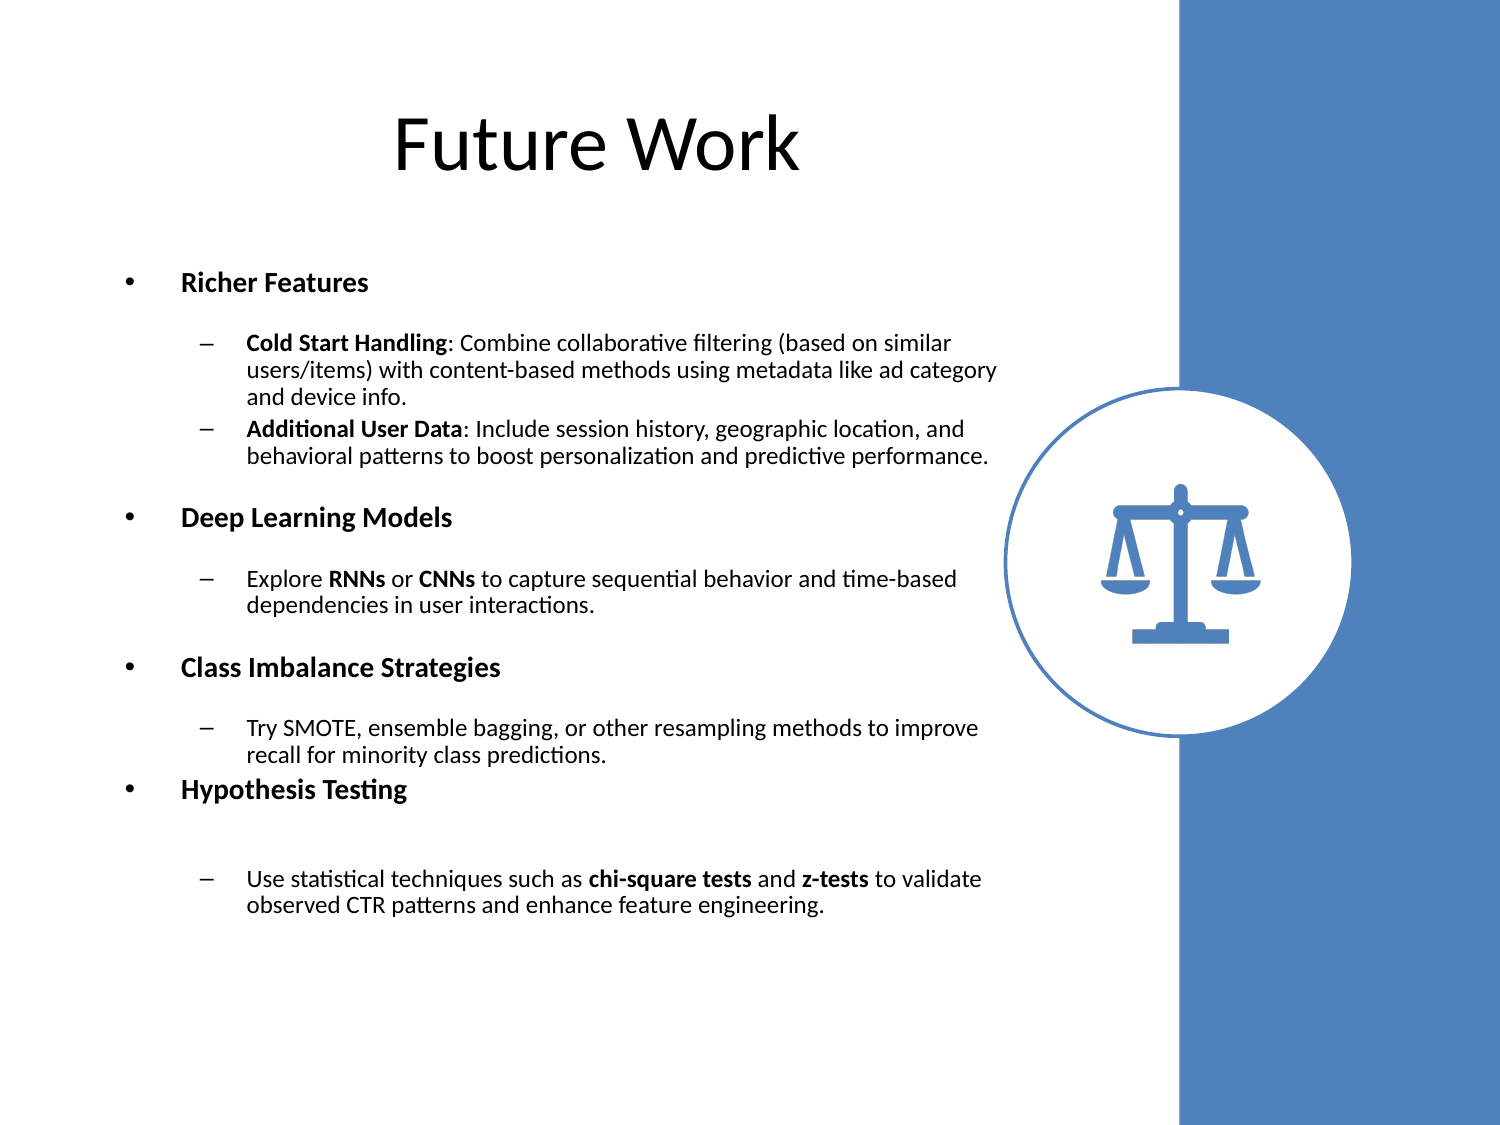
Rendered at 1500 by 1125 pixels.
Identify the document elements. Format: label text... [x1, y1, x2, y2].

title Future Work [137, 56, 1058, 220]
text_box [1177, 0, 1500, 1125]
text_box [1003, 386, 1356, 739]
list Richer Features Cold Start Handling: Combine collaborative filtering (based on similar users/items) with content-based methods using metadata like ad category and device info. Additional User Data: Include session history, geographic location, and behavioral patterns to boost personalization and predictive performance. Deep Learning Models Explore RNNs or CNNs to capture sequential behavior and time-based dependencies in user interactions. Class Imbalance Strategies Try SMOTE, ensemble bagging, or other resampling methods to improve recall for minority class predictions. Hypothesis Testing Use statistical techniques such as chi-square tests and z-tests to validate observed CTR patterns and enhance feature engineering. [109, 195, 1020, 987]
picture [1086, 469, 1275, 658]
